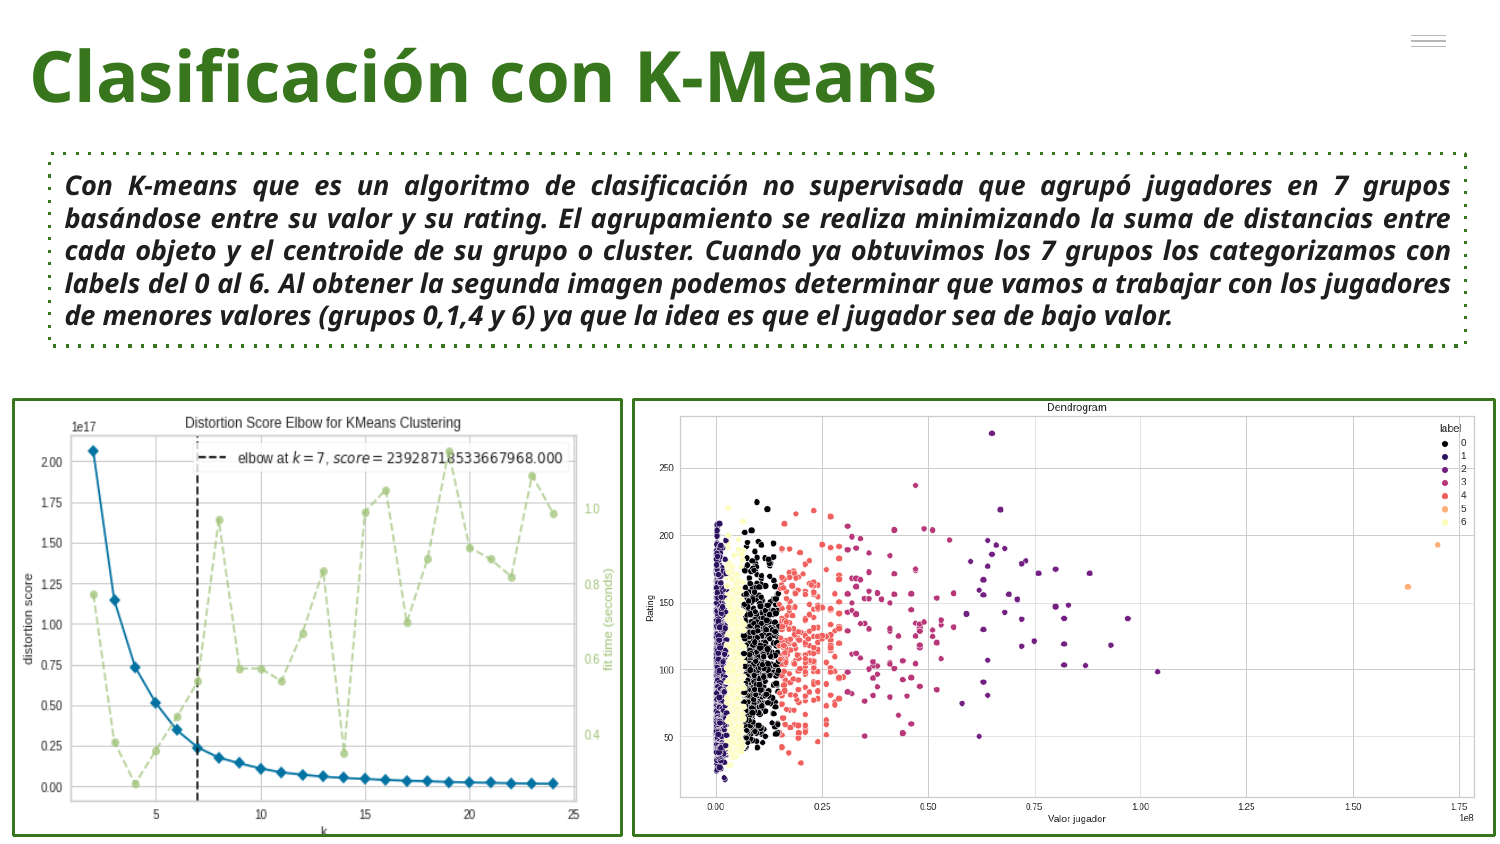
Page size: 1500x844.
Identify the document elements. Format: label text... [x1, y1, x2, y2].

text_box Clasificación con K-Means [14, 16, 1478, 132]
picture [634, 401, 1494, 835]
picture [14, 401, 620, 835]
text_box Con K-means que es un algoritmo de clasificación no supervisada que agrupó jugadores en 7 grupos basándose entre su valor y su rating. El agrupamiento se realiza minimizando la suma de distancias entre cada objeto y el centroide de su grupo o cluster. Cuando ya obtuvimos los 7 grupos los categorizamos con labels del 0 al 6. Al obtener la segunda imagen podemos determinar que vamos a trabajar con los jugadores de menores valores (grupos 0,1,4 y 6) ya que la idea es que el jugador sea de bajo valor. [49, 153, 1466, 347]
